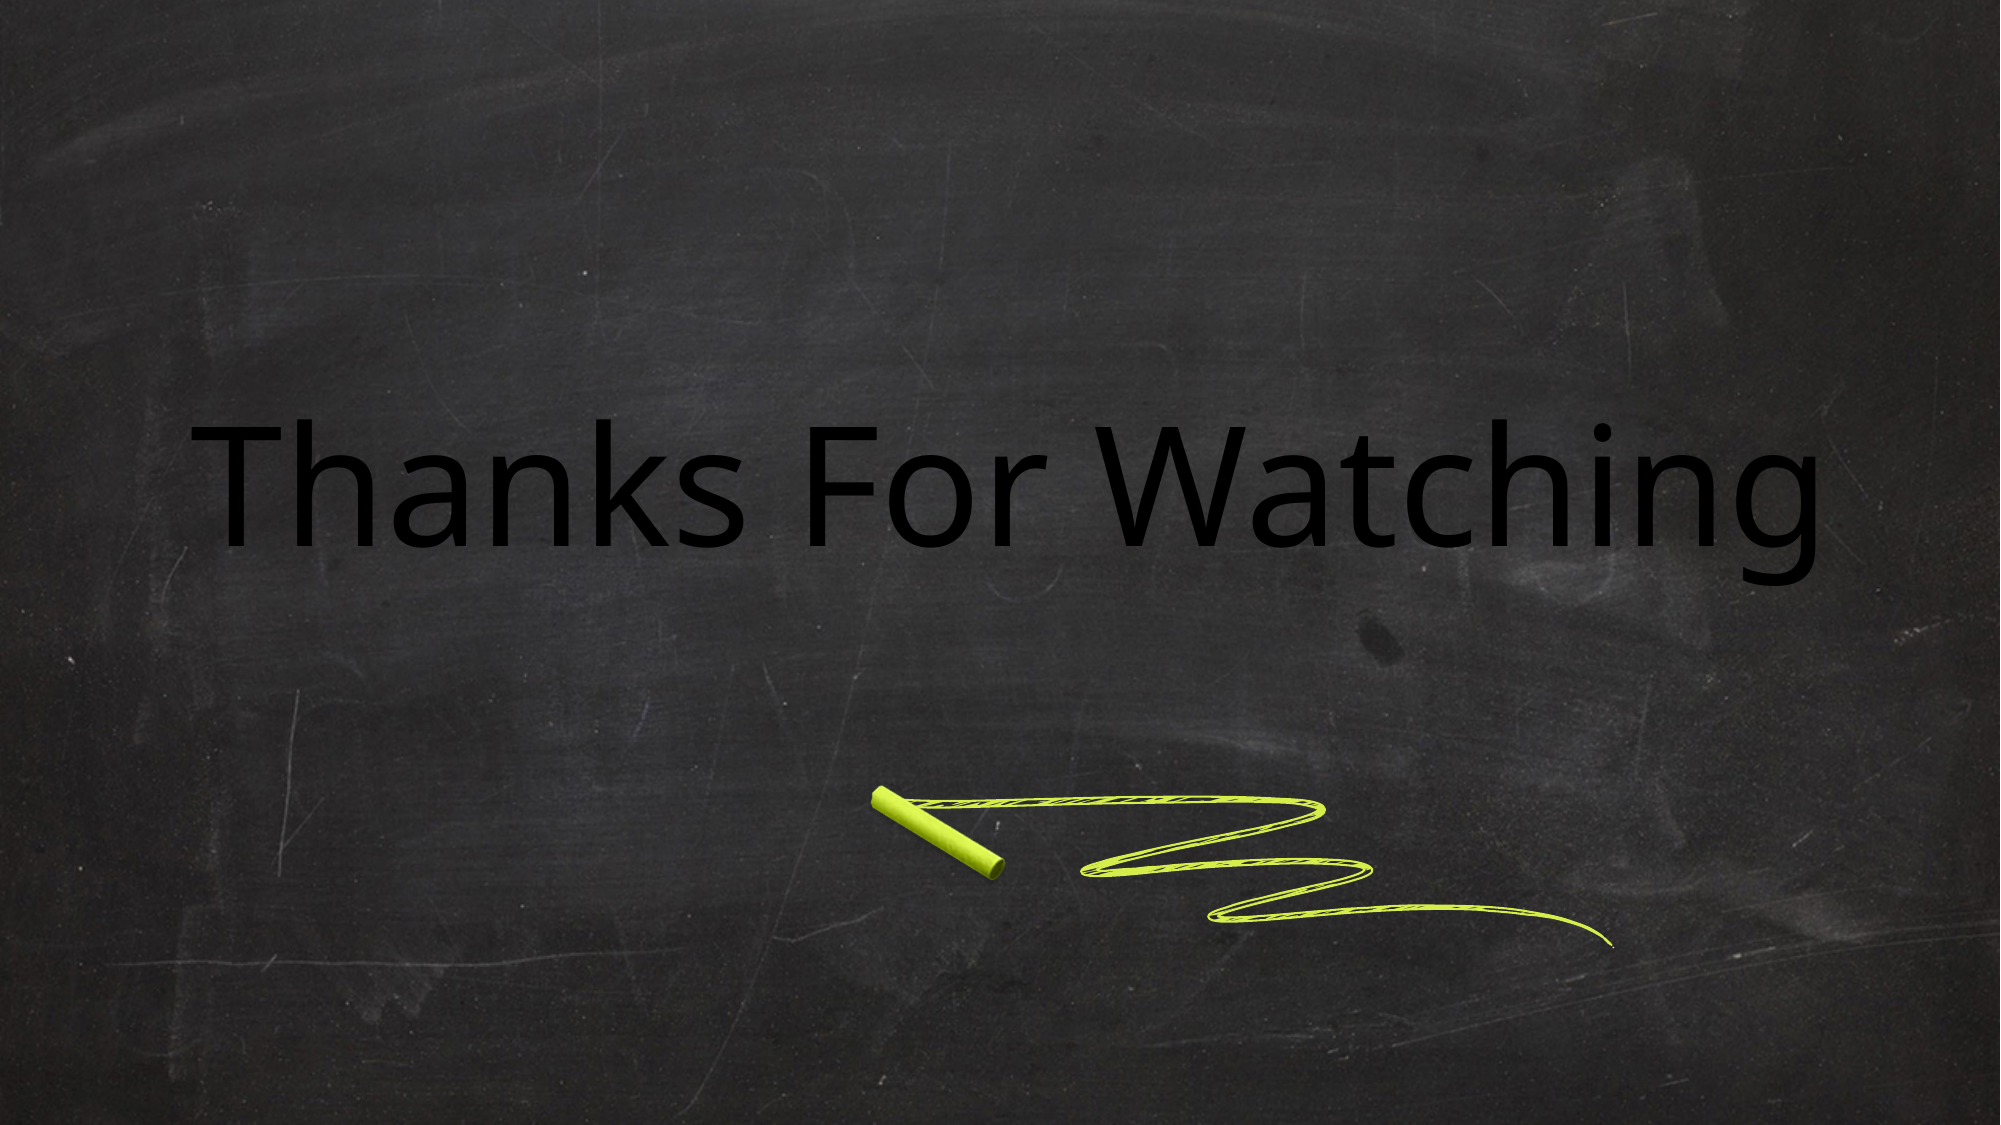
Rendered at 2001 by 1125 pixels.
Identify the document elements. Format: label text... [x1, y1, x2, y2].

text_box Thanks For Watching [175, 372, 1847, 587]
picture [0, 0, 2000, 1125]
text_box [1004, 796, 1612, 946]
